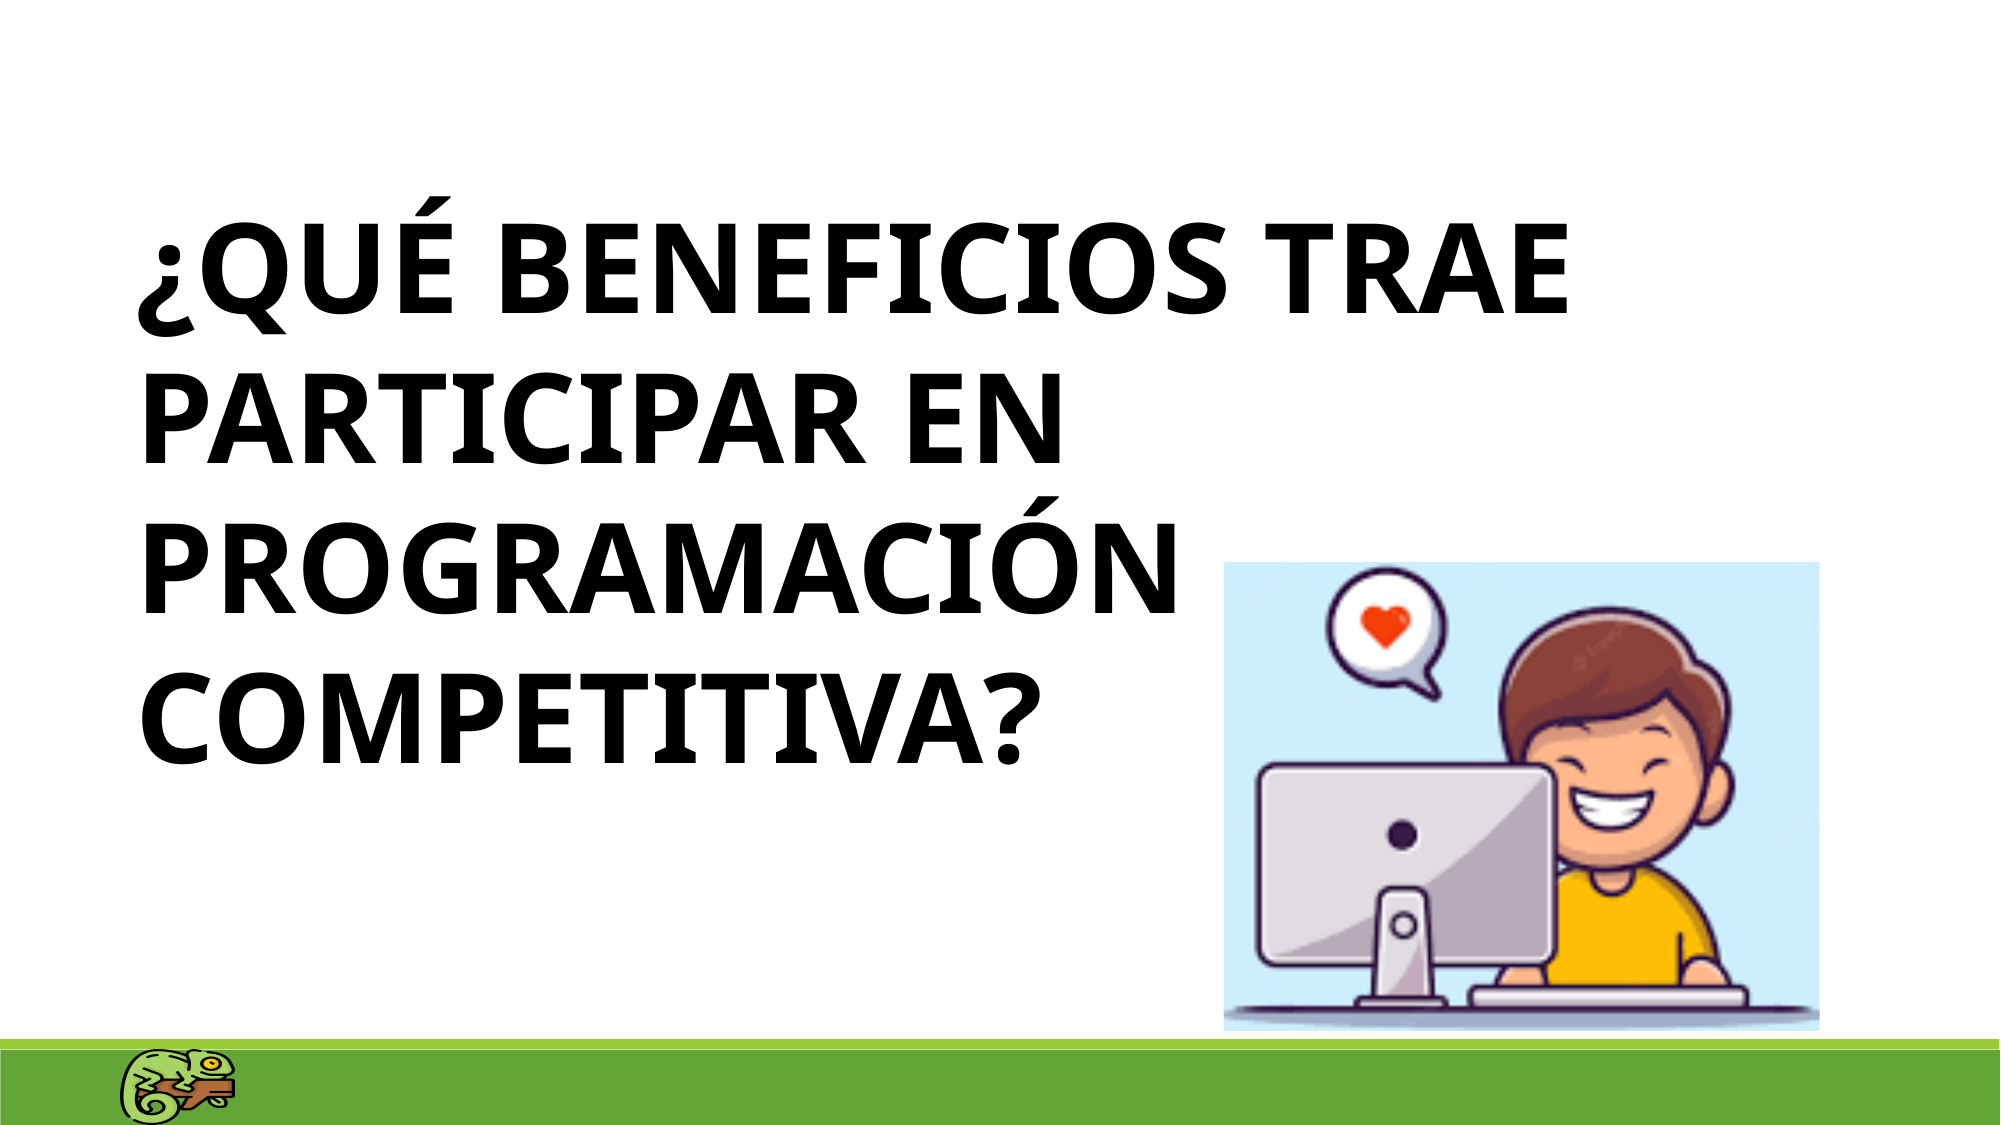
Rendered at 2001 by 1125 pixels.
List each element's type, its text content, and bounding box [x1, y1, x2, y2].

text_box ¿QUÉ BENEFICIOS TRAE PARTICIPAR EN PROGRAMACIÓN COMPETITIVA? [120, 181, 1854, 796]
picture [120, 1049, 235, 1125]
picture [1222, 561, 1821, 1032]
